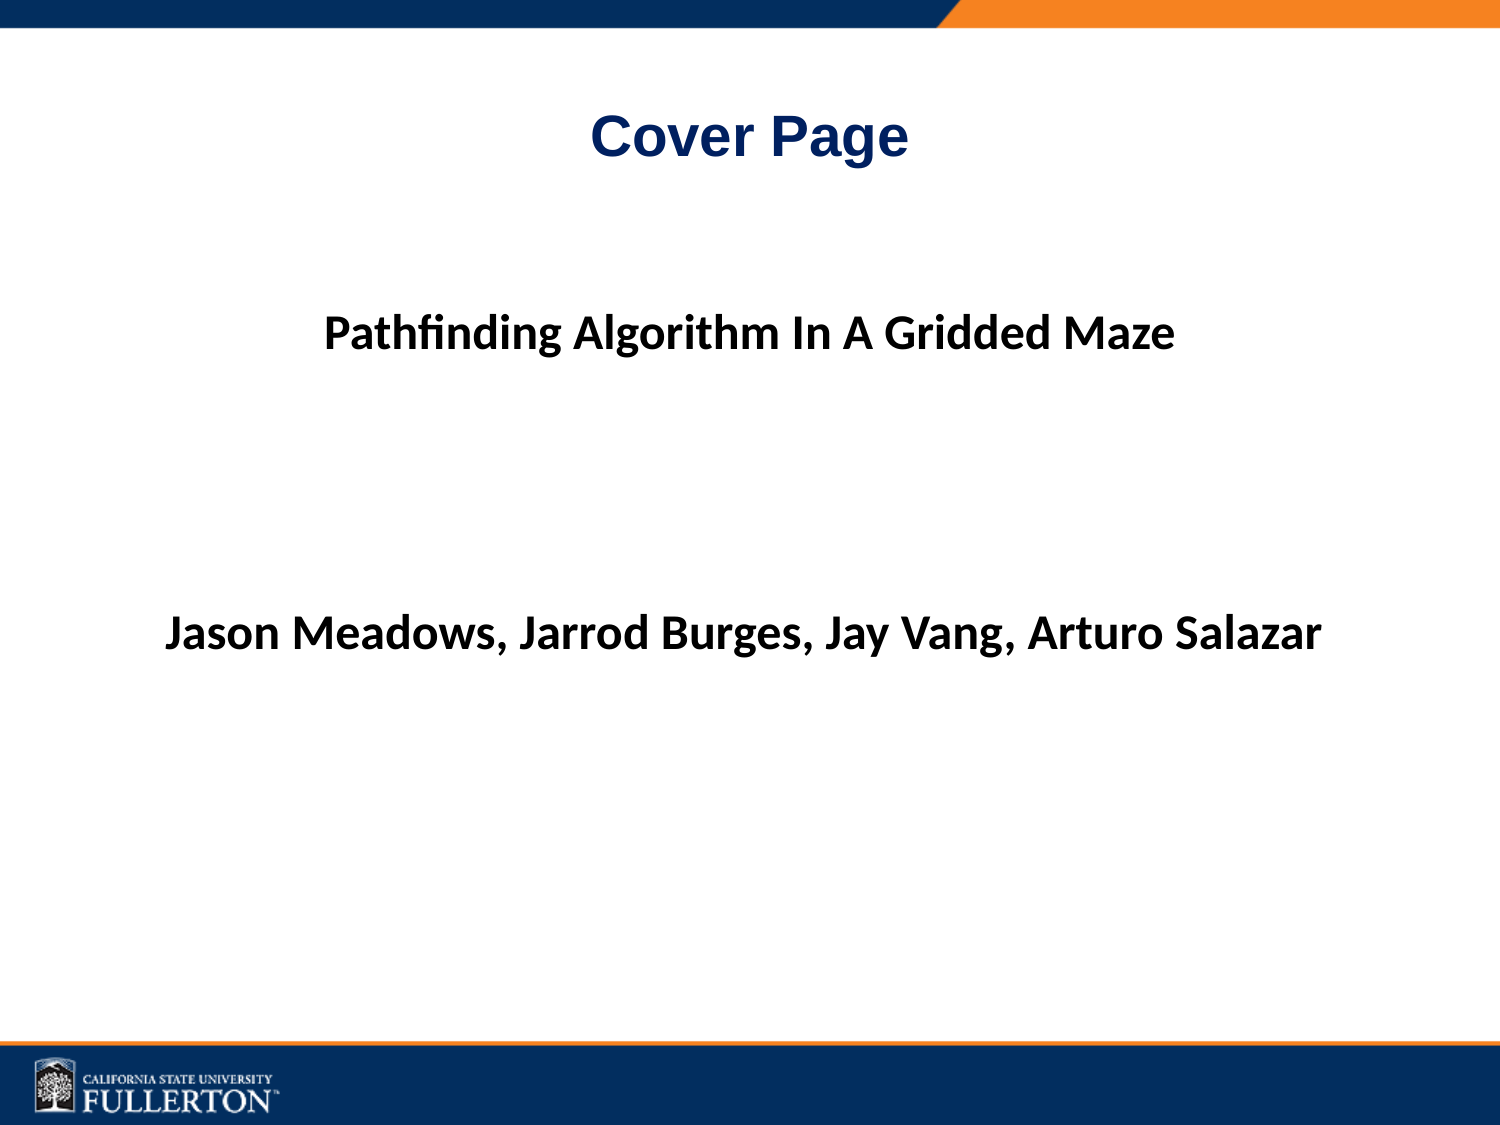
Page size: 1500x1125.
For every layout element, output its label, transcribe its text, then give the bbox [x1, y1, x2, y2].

picture [0, 0, 1500, 1125]
text_box Pathfinding Algorithm In A Gridded Maze Jason Meadows, Jarrod Burges, Jay Vang, Arturo Salazar [24, 229, 1475, 730]
title Cover Page [306, 75, 1194, 192]
